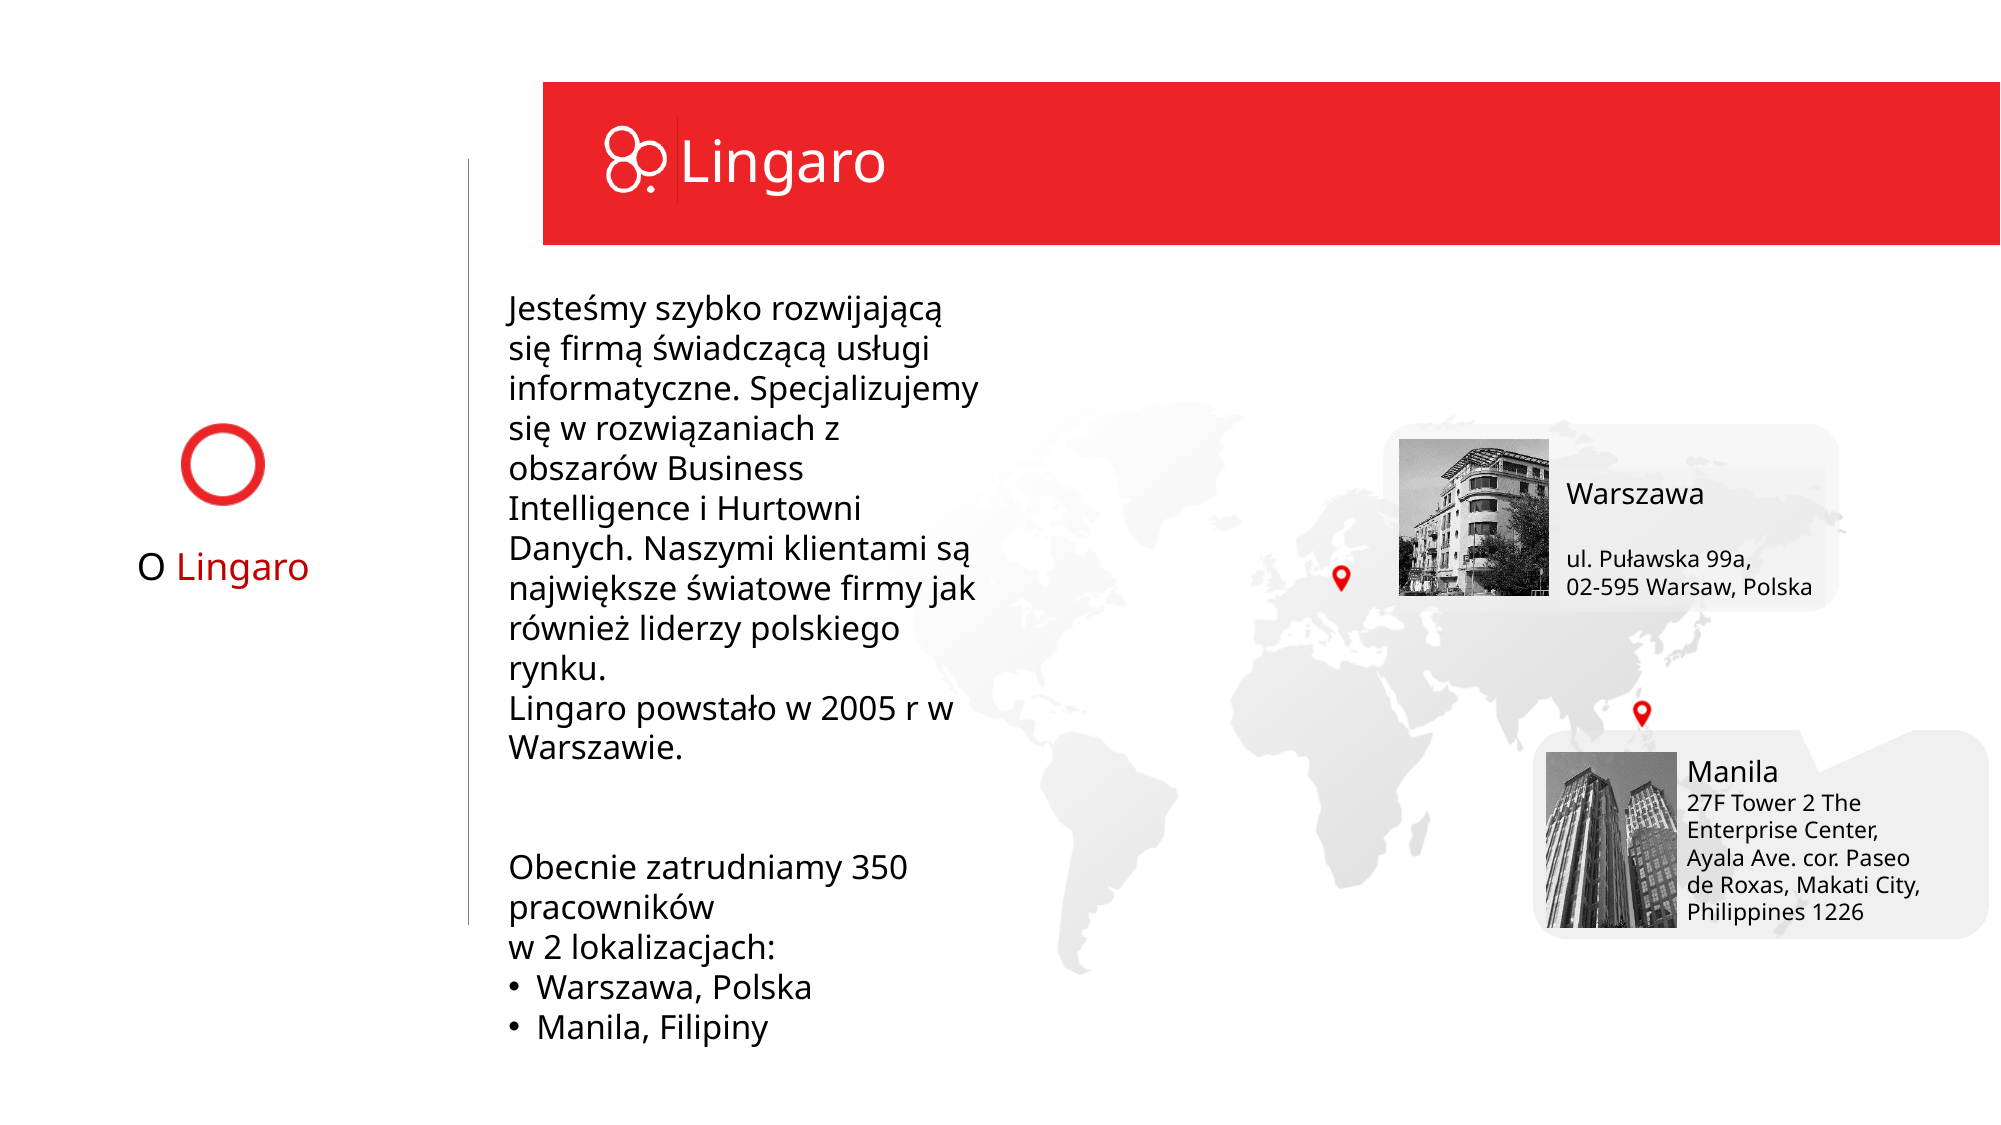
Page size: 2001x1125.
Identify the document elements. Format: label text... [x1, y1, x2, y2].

text_box [543, 82, 2000, 246]
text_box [1383, 423, 1840, 612]
picture [736, 332, 1965, 996]
text_box Jesteśmy szybko rozwijającą się firmą świadczącą usługi informatyczne. Specjalizujemy się w rozwiązaniach z obszarów Business Intelligence i Hurtowni Danych. Naszymi klientami są największe światowe firmy jak również liderzy polskiego rynku. Lingaro powstało w 2005 r w Warszawie. Obecnie zatrudniamy 350 pracowników w 2 lokalizacjach: Warszawa, Polska Manila, Filipiny [500, 280, 999, 1054]
picture [592, 117, 678, 203]
picture [181, 423, 265, 507]
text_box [1532, 730, 1989, 940]
text_box O Lingaro [129, 532, 318, 596]
text_box Lingaro [678, 117, 1020, 202]
